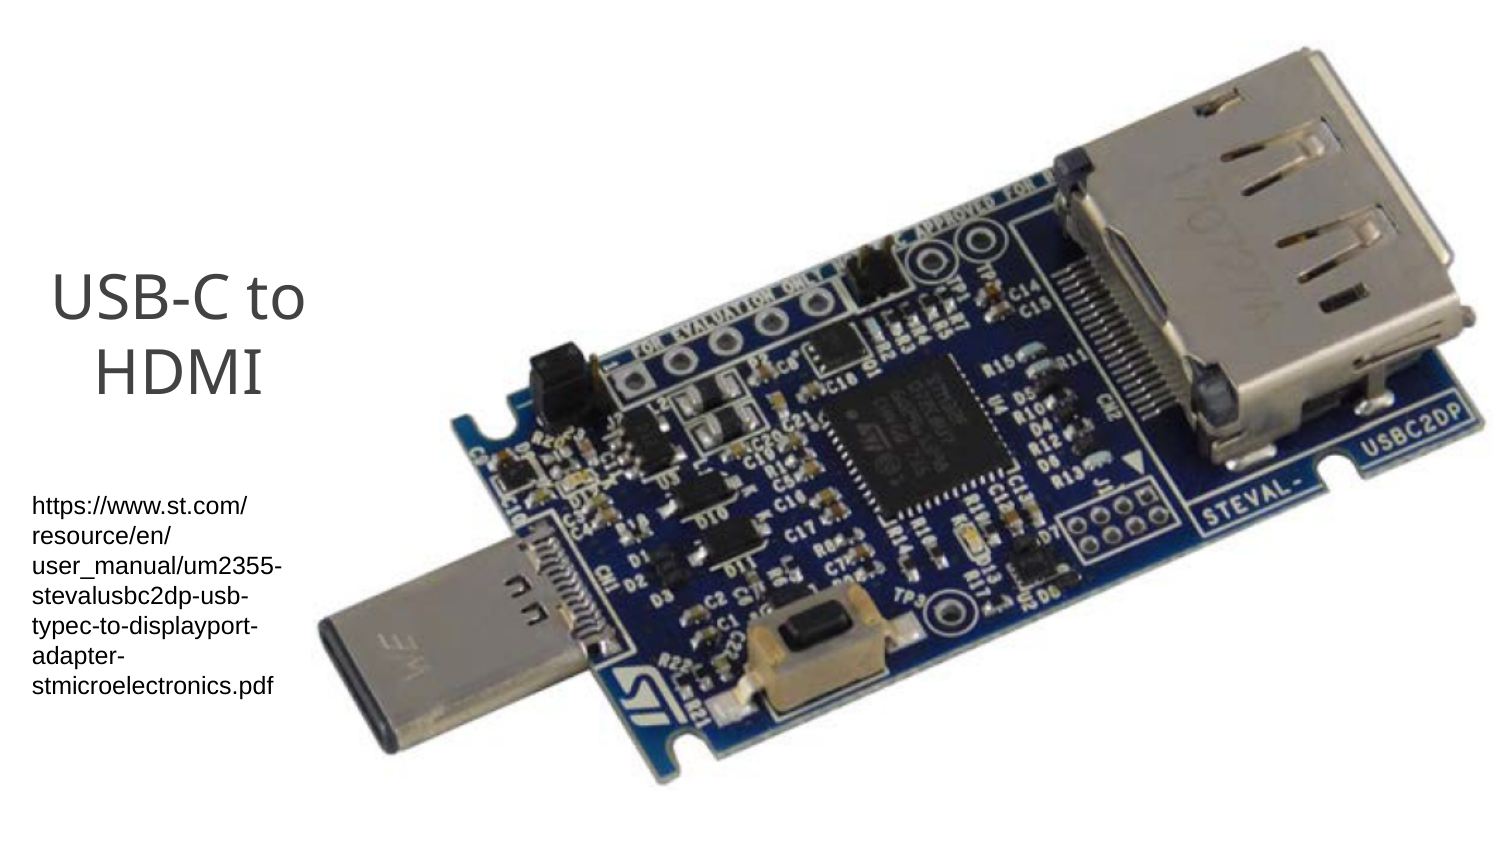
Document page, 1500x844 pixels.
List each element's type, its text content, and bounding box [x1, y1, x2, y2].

picture [245, 31, 1500, 844]
text_box https://www.st.com/resource/en/user_manual/um2355-stevalusbc2dp-usb-typec-to-displayport-adapter-stmicroelectronics.pdf [16, 474, 240, 715]
title USB-C to HDMI [0, 166, 240, 422]
